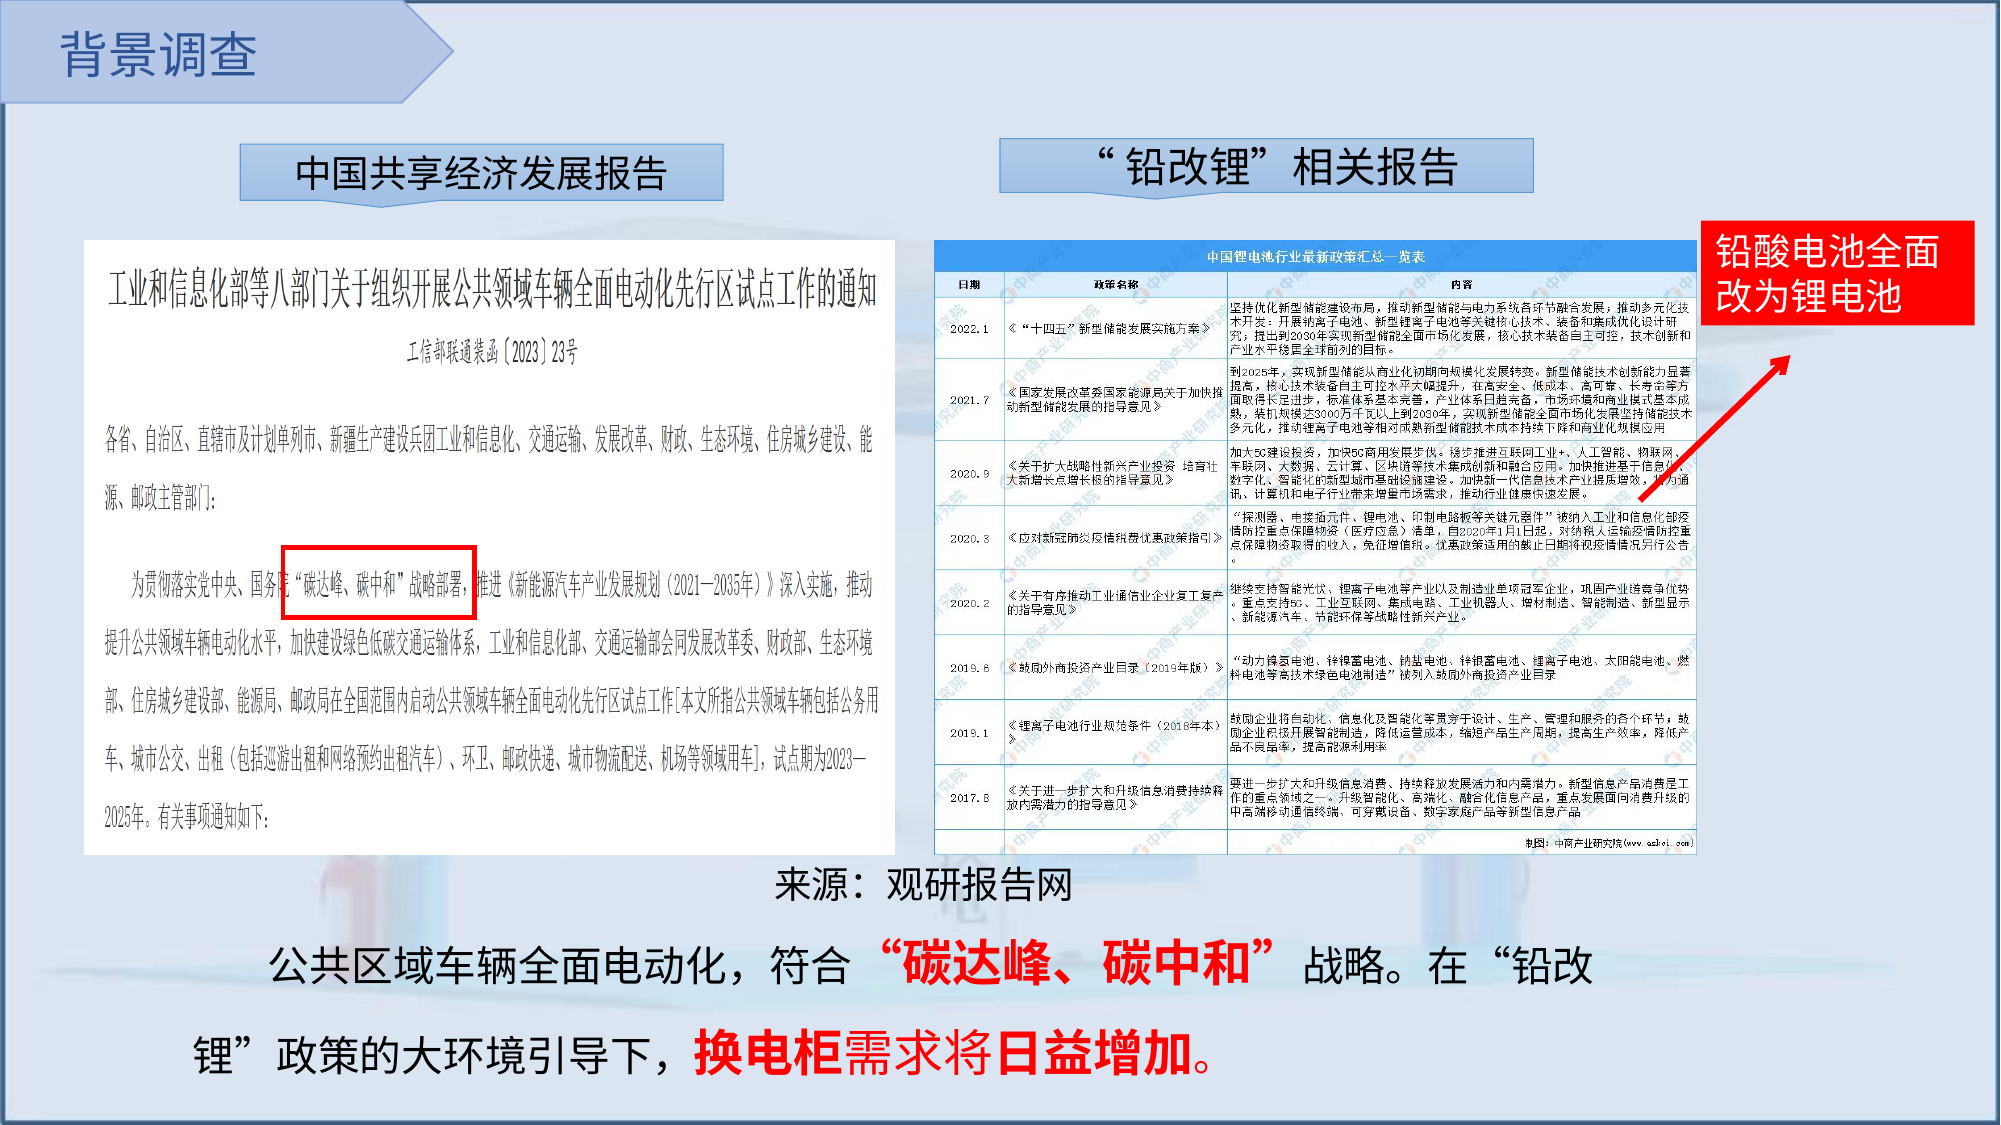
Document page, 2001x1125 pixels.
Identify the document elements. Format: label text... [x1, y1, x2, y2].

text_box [84, 240, 895, 855]
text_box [1639, 355, 1791, 501]
text_box “铅改锂”相关报告 [999, 138, 1534, 200]
picture [0, 0, 2000, 1125]
text_box 中国共享经济发展报告 [239, 143, 724, 208]
text_box 公共区域车辆全面电动化，符合“碳达峰、碳中和”战略。在“铅改锂”政策的大环境引导下，换电柜需求将日益增加。 [178, 894, 1672, 1090]
text_box 来源：观研报告网 [424, 854, 1425, 914]
text_box 铅酸电池全面改为锂电池 [1701, 220, 1975, 326]
text_box 背景调查 [58, 23, 402, 84]
